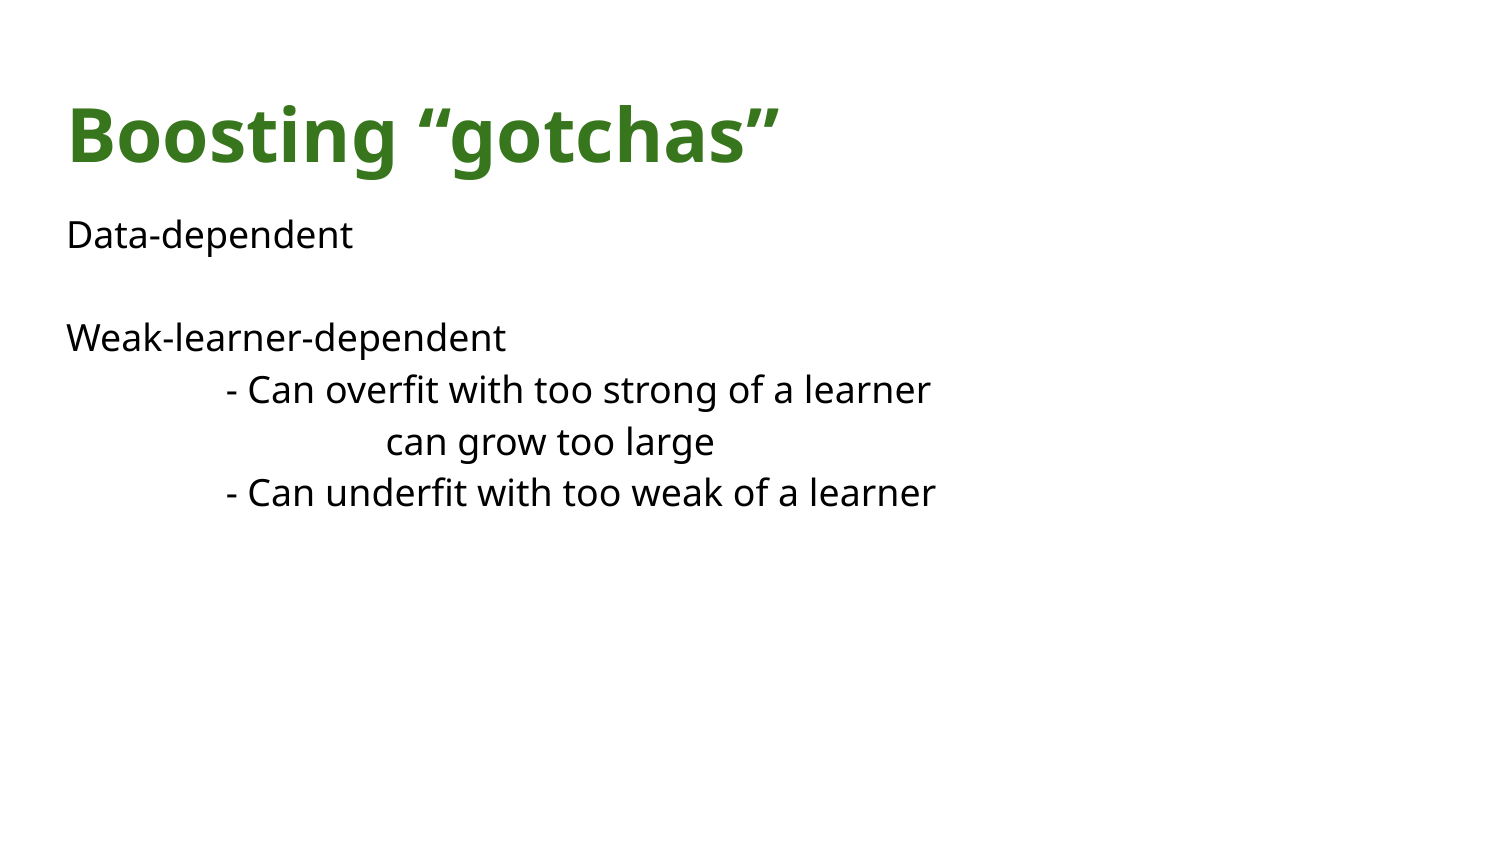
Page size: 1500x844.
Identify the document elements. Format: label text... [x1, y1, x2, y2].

title Boosting “gotchas” [51, 72, 1449, 167]
